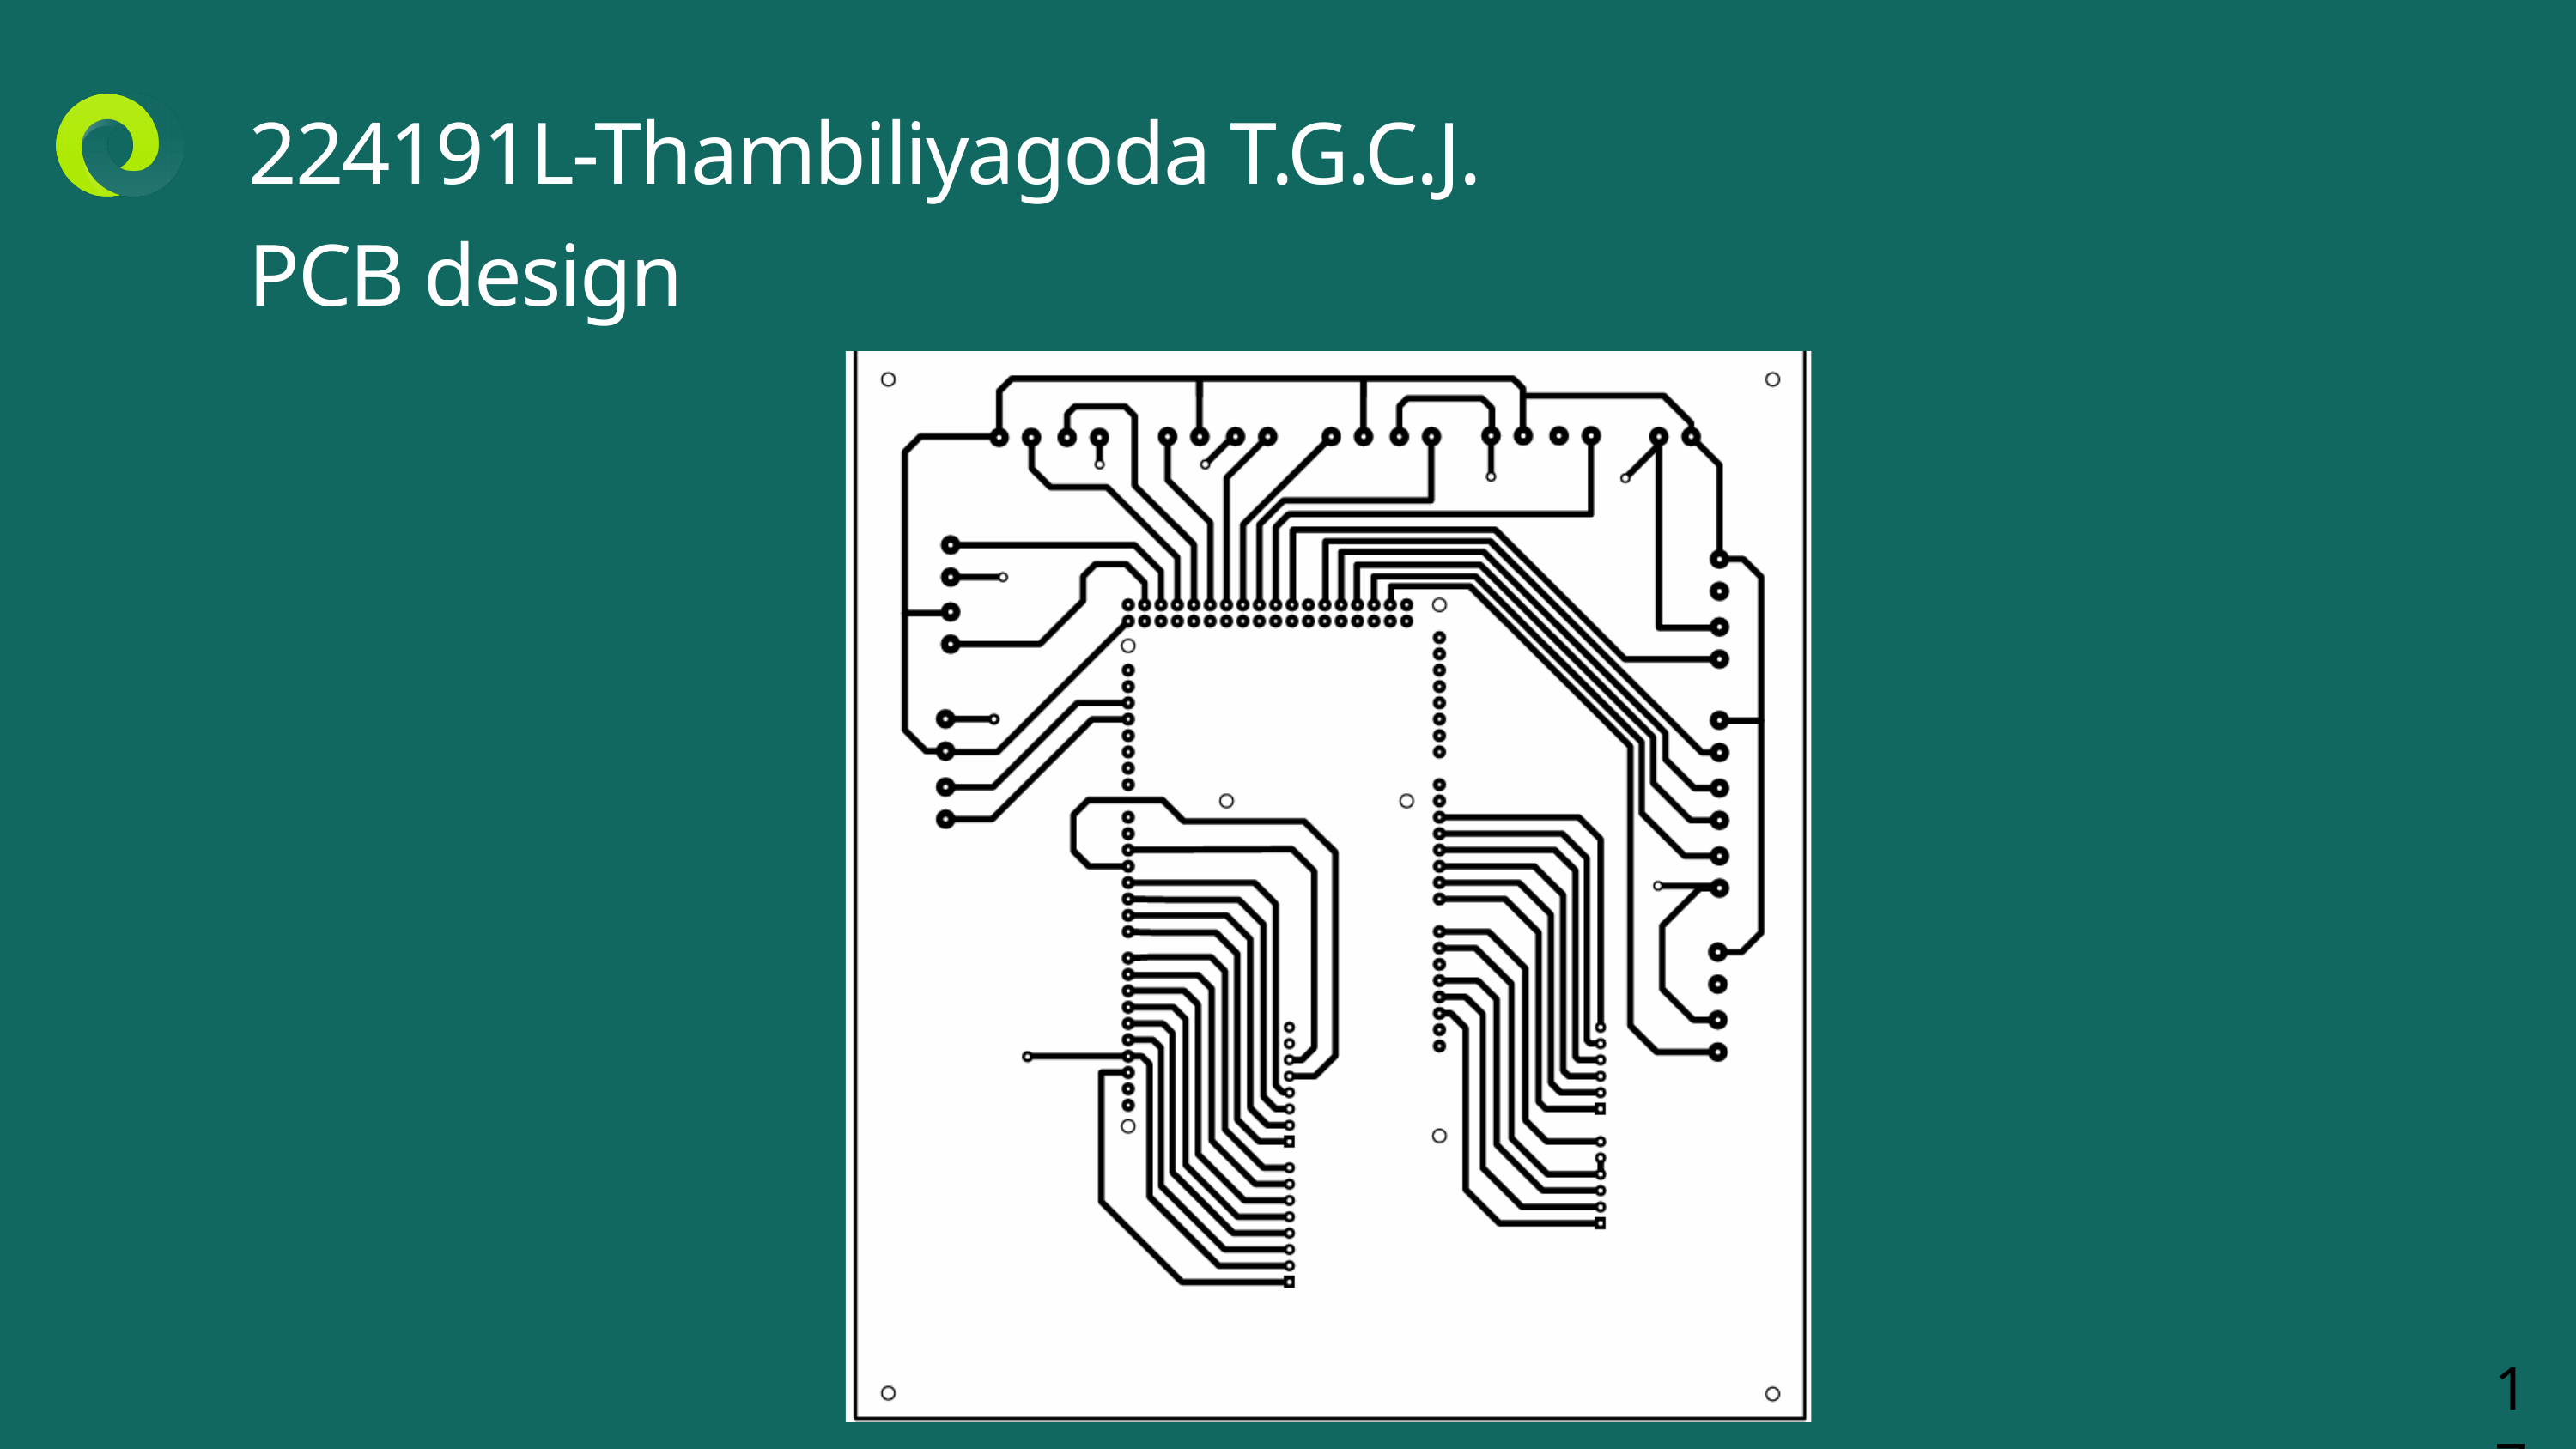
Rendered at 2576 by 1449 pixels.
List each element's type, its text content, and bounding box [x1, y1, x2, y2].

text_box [1428, 0, 2576, 1449]
text_box 224191L-Thambiliyagoda T.G.C.J. [248, 82, 1424, 202]
text_box [845, 351, 1424, 1422]
text_box PCB design [248, 203, 1424, 324]
text_box [56, 94, 185, 197]
